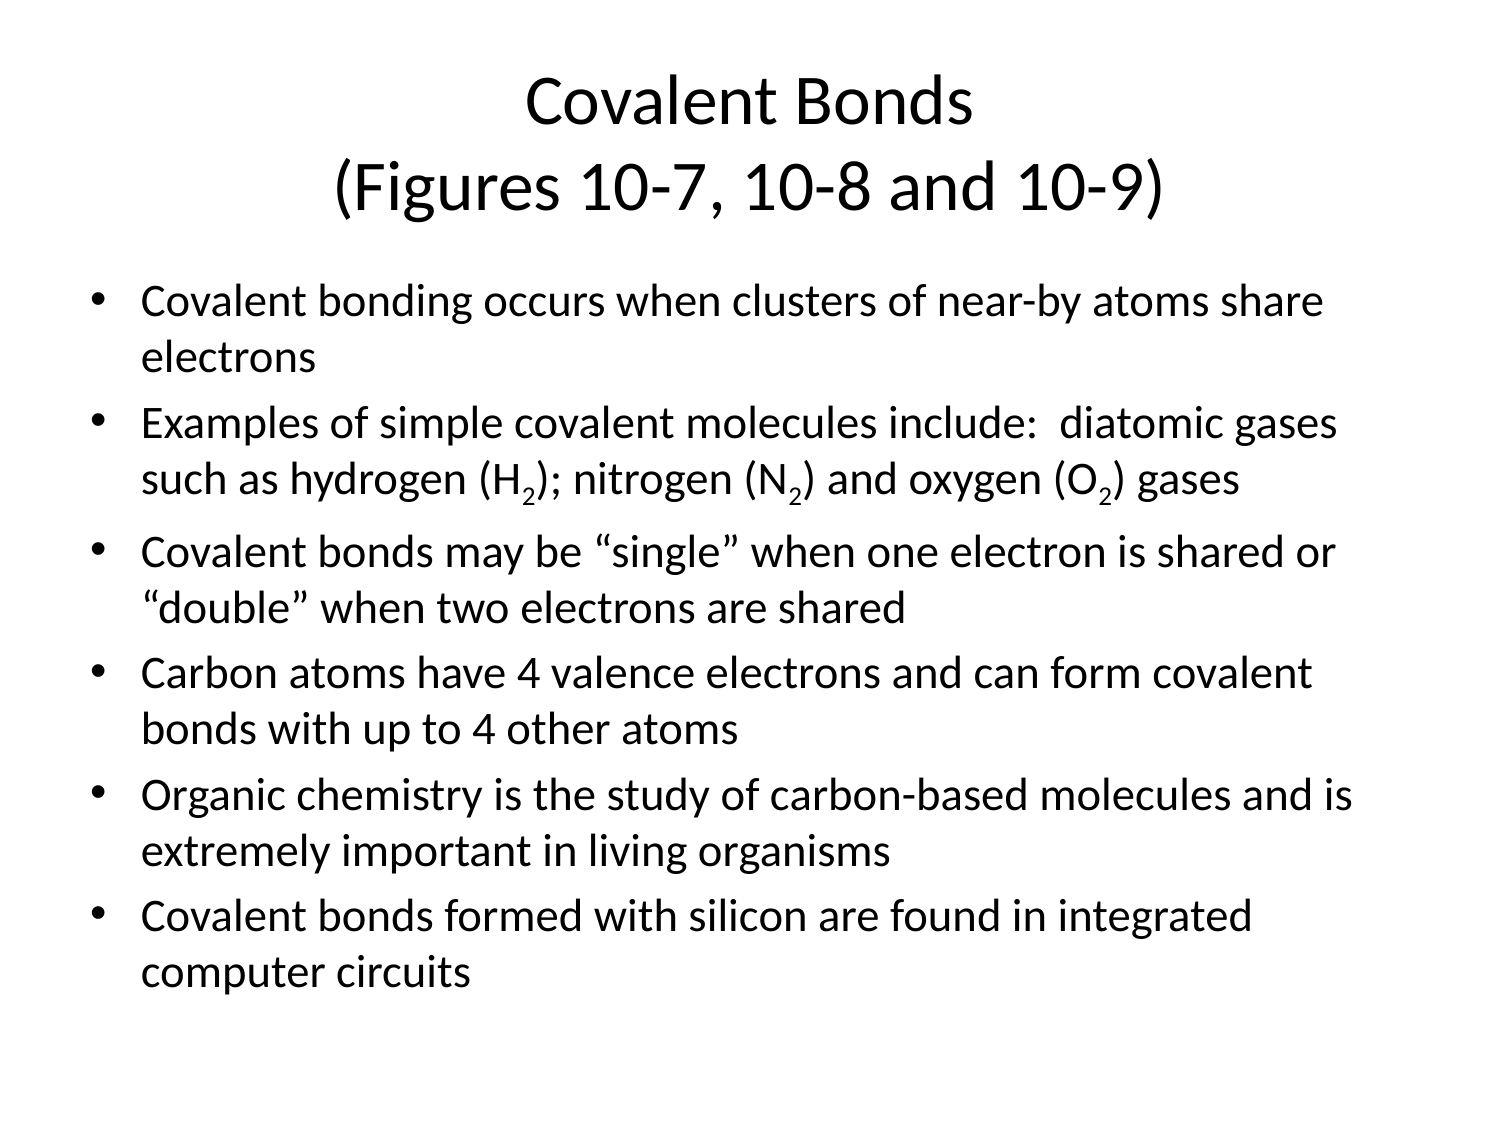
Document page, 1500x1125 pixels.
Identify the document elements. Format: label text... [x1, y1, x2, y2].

list Covalent bonding occurs when clusters of near-by atoms share electrons Examples of simple covalent molecules include: diatomic gases such as hydrogen (H2); nitrogen (N2) and oxygen (O2) gases Covalent bonds may be “single” when one electron is shared or “double” when two electrons are shared Carbon atoms have 4 valence electrons and can form covalent bonds with up to 4 other atoms Organic chemistry is the study of carbon-based molecules and is extremely important in living organisms Covalent bonds formed with silicon are found in integrated computer circuits [75, 262, 1425, 1005]
title Covalent Bonds (Figures 10-7, 10-8 and 10-9) [75, 45, 1425, 233]
